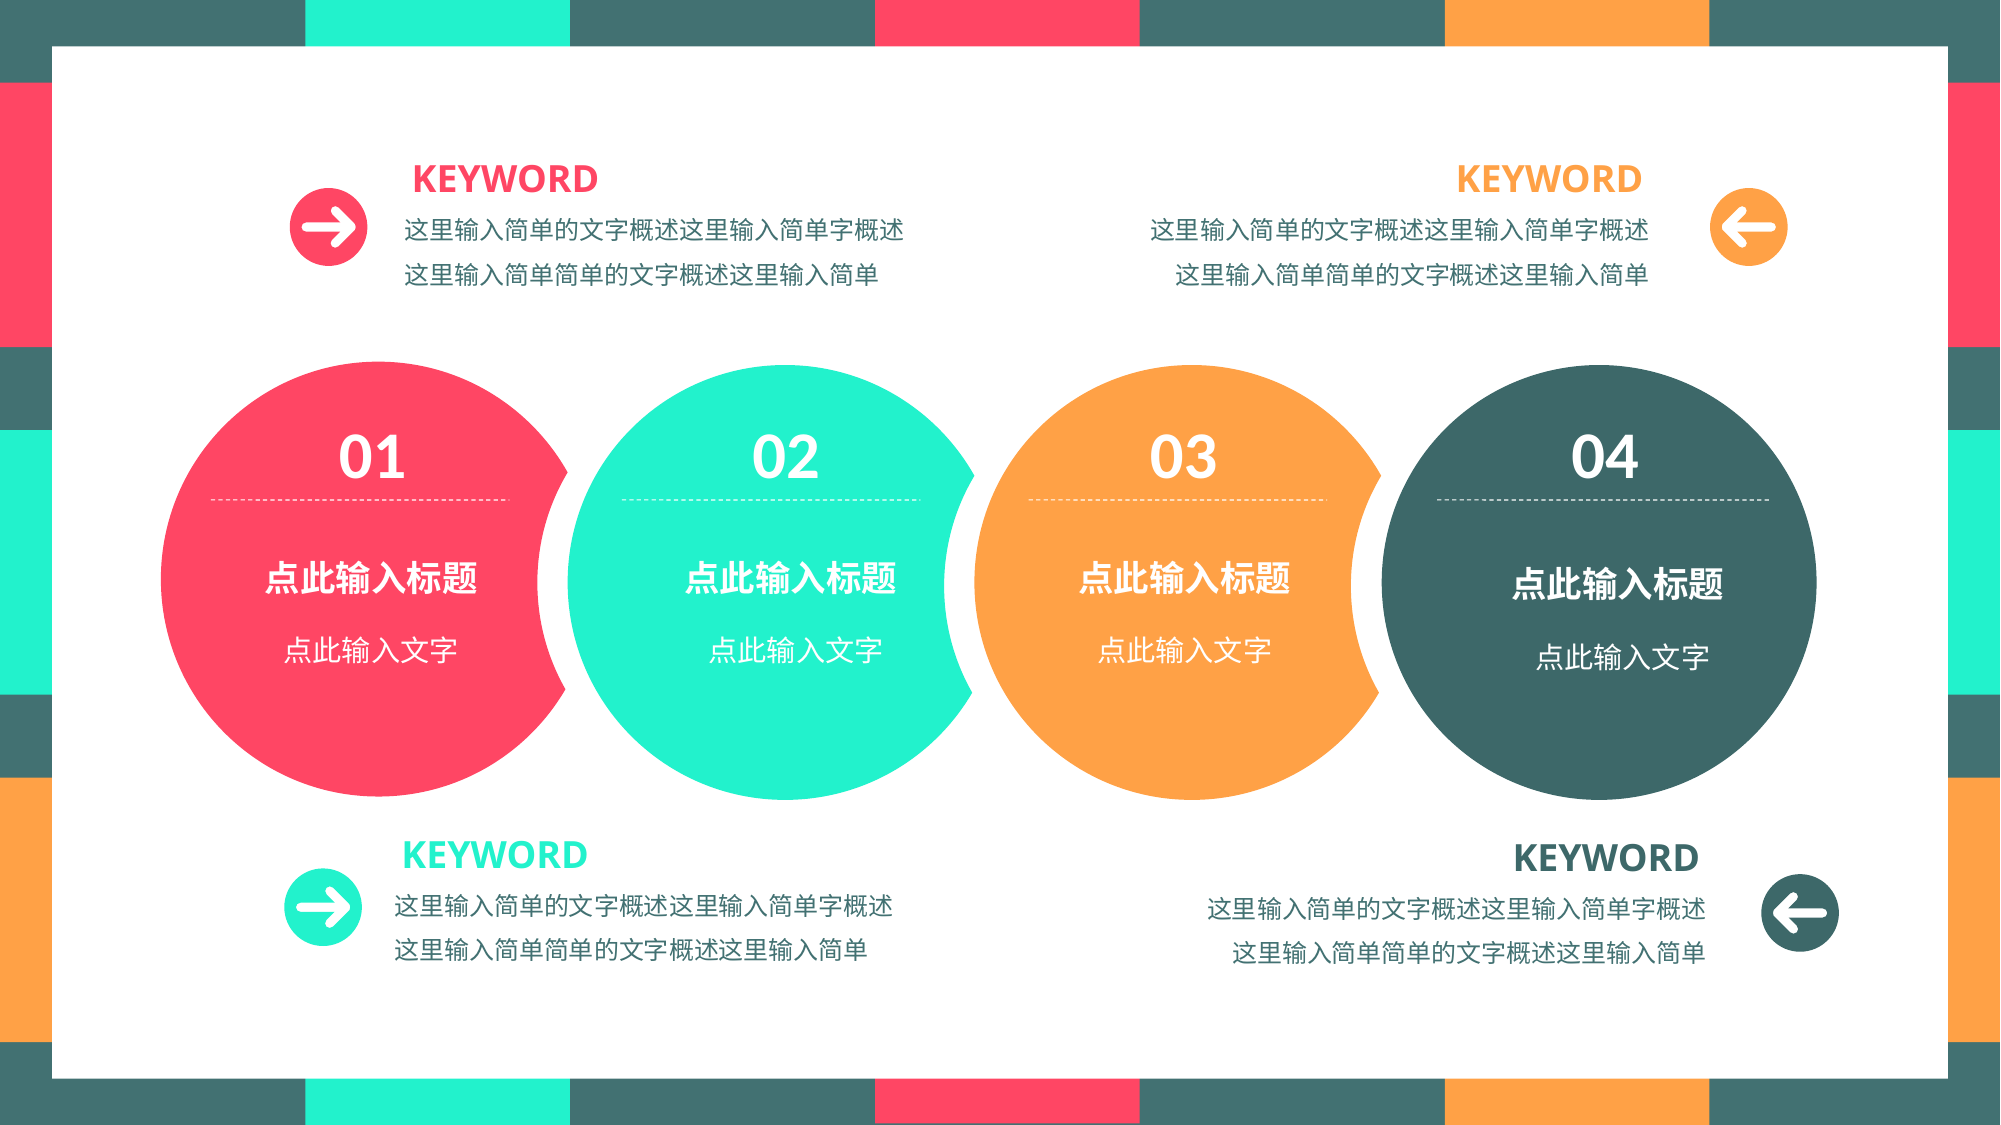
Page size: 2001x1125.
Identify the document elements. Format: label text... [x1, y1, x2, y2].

text_box 这里输入简单的文字概述这里输入简单字概述这里输入简单简单的文字概述这里输入简单 [1134, 192, 1665, 298]
text_box 01 [324, 364, 422, 499]
text_box [289, 188, 368, 266]
text_box 这里输入简单的文字概述这里输入简单字概述这里输入简单简单的文字概述这里输入简单 [390, 192, 931, 298]
text_box [1948, 777, 2000, 1043]
text_box 04 [1556, 364, 1654, 499]
text_box 03 [1134, 364, 1233, 499]
text_box KEYWORD [1440, 147, 1659, 192]
text_box [0, 777, 52, 1043]
text_box [1140, 0, 1444, 46]
text_box [875, 0, 1140, 46]
text_box [1444, 1079, 1710, 1125]
text_box [160, 366, 568, 635]
text_box [52, 46, 1948, 1079]
text_box [305, 0, 570, 46]
text_box [1948, 348, 2000, 430]
text_box [1710, 0, 2000, 82]
text_box [1948, 82, 2000, 348]
text_box 点此输入标题 [168, 527, 574, 606]
text_box 点此输入标题 [981, 527, 1388, 606]
text_box [305, 1079, 570, 1125]
text_box [1444, 0, 1710, 46]
text_box [1948, 430, 2000, 695]
text_box [0, 695, 52, 777]
text_box [1382, 369, 1815, 800]
text_box [0, 0, 305, 82]
text_box [1948, 695, 2000, 777]
text_box [0, 82, 52, 348]
text_box [0, 348, 52, 430]
text_box [570, 1079, 1444, 1125]
text_box 点此输入标题 [587, 527, 981, 606]
text_box [995, 675, 1379, 800]
text_box [570, 0, 875, 46]
text_box 点此输入文字 [1419, 614, 1826, 682]
text_box [0, 1043, 305, 1125]
text_box [284, 868, 362, 947]
text_box [1710, 188, 1788, 266]
text_box KEYWORD [386, 823, 604, 867]
text_box [875, 1079, 1140, 1124]
text_box [981, 368, 1382, 527]
text_box KEYWORD [1497, 826, 1715, 870]
text_box [183, 675, 566, 797]
text_box 点此输入标题 [1414, 533, 1821, 613]
text_box 点此输入文字 [981, 607, 1388, 675]
text_box [0, 430, 52, 695]
text_box KEYWORD [396, 147, 615, 192]
text_box 这里输入简单的文字概述这里输入简单字概述这里输入简单简单的文字概述这里输入简单 [379, 867, 921, 973]
text_box 这里输入简单的文字概述这里输入简单字概述这里输入简单简单的文字概述这里输入简单 [1191, 870, 1722, 976]
text_box [1710, 1043, 2000, 1125]
text_box 点此输入文字 [168, 607, 574, 675]
text_box [568, 370, 975, 800]
text_box 点此输入文字 [593, 607, 981, 675]
text_box [1761, 874, 1839, 952]
text_box 02 [737, 364, 835, 499]
